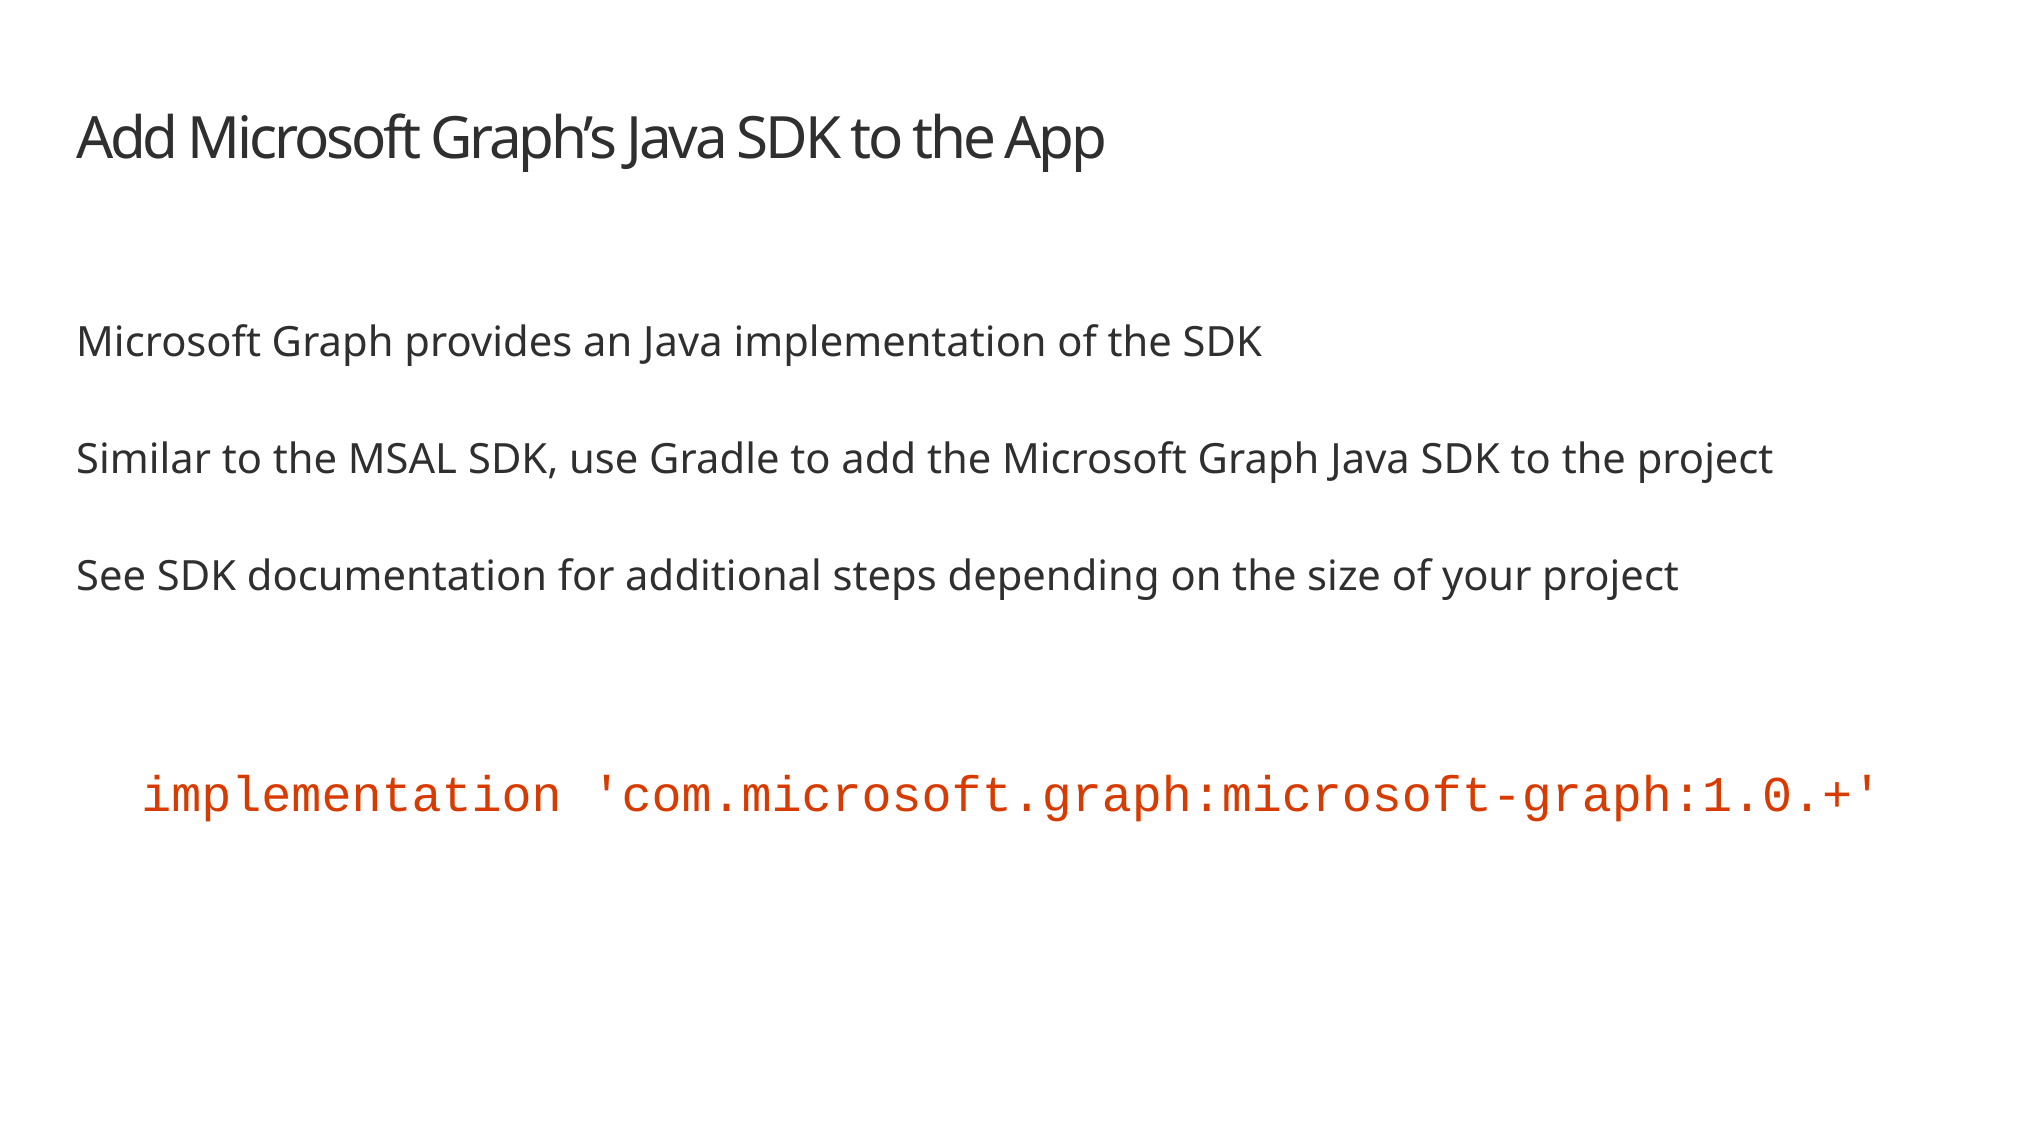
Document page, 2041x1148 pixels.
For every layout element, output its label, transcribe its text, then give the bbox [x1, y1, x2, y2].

list Microsoft Graph provides an Java implementation of the SDK Similar to the MSAL SDK, use Gradle to add the Microsoft Graph Java SDK to the project See SDK documentation for additional steps depending on the size of your project [76, 314, 1969, 669]
text_box implementation 'com.microsoft.graph:microsoft-graph:1.0.+' [126, 753, 1918, 829]
title Add Microsoft Graph’s Java SDK to the App [76, 103, 1969, 172]
